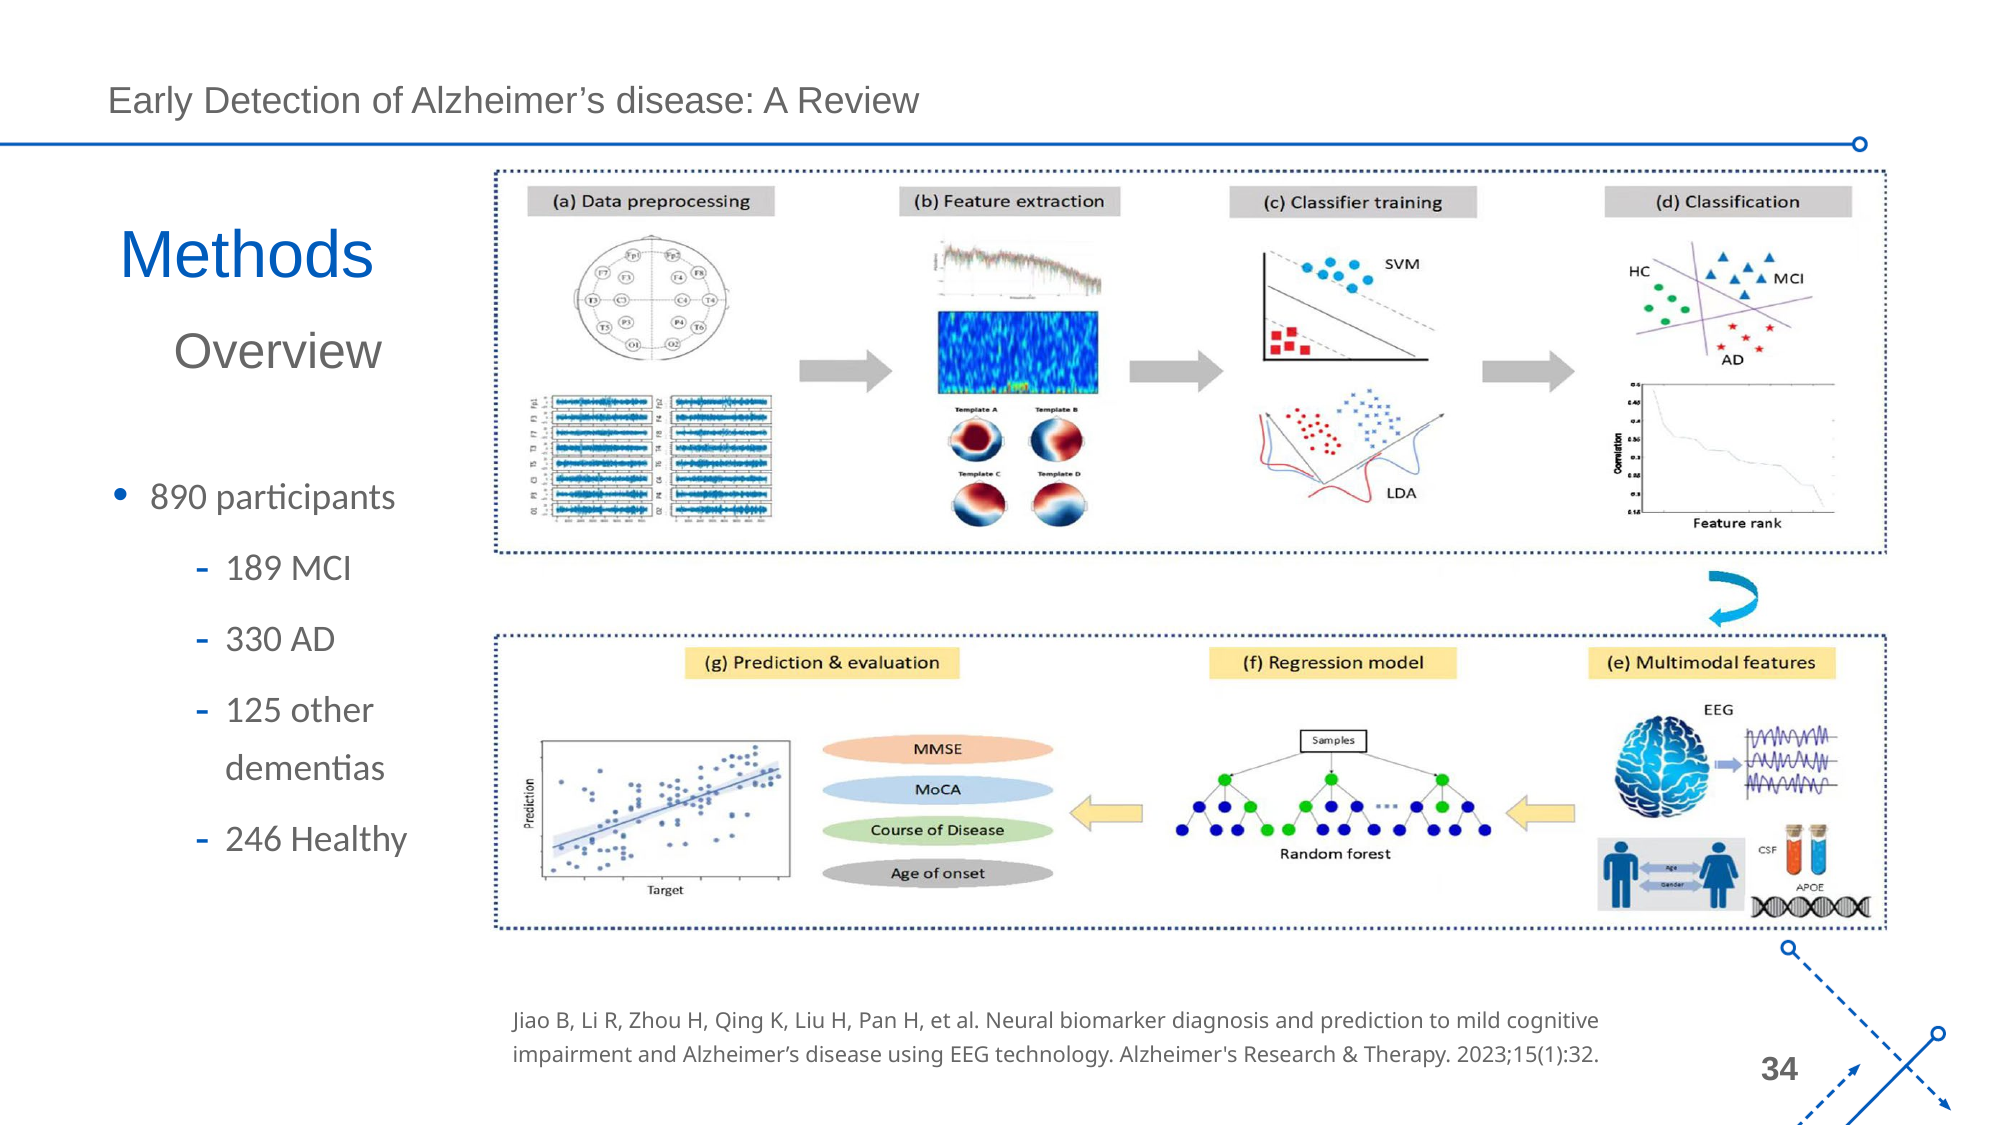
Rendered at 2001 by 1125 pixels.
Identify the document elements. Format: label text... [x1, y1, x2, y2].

list 890 participants 189 MCI 330 AD 125 other dementias 246 Healthy [97, 412, 485, 795]
text_box Jiao B, Li R, Zhou H, Qing K, Liu H, Pan H, et al. Neural biomarker diagnosis and prediction to mild cognitive impairment and Alzheimer’s disease using EEG technology. Alzheimer's Research & Therapy. 2023;15(1):32. [449, 991, 1665, 1083]
picture [0, 0, 2001, 1125]
text_box Overview [158, 317, 489, 387]
title Methods [104, 211, 489, 299]
